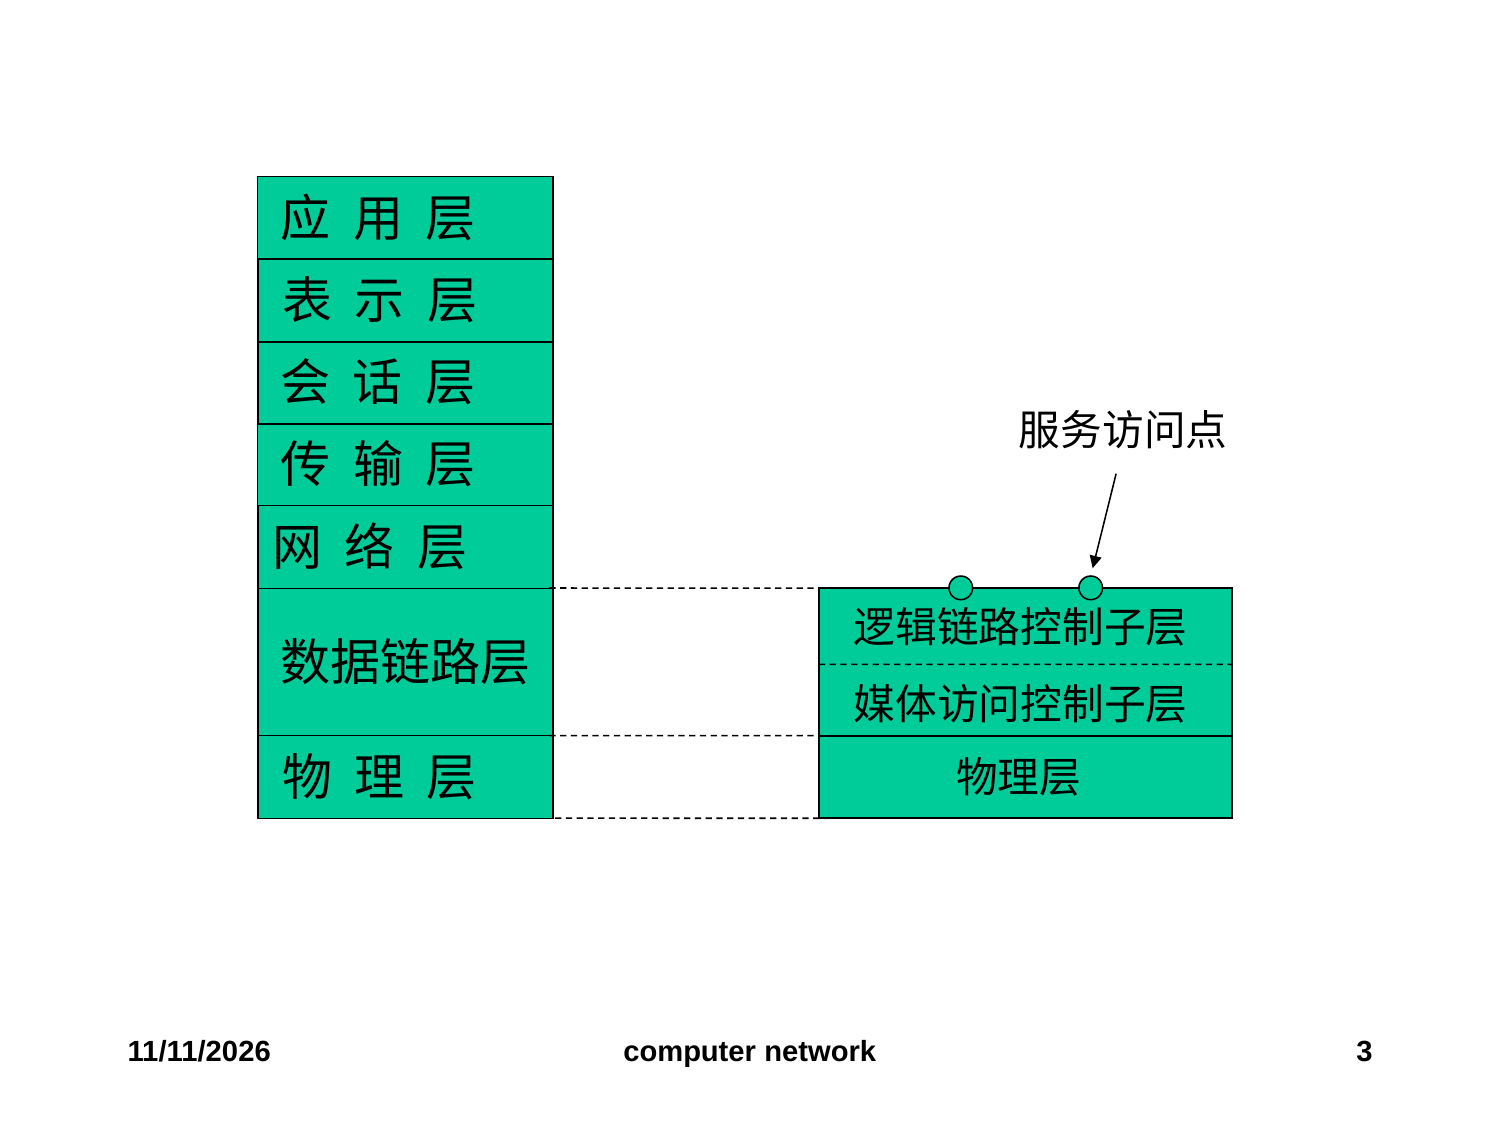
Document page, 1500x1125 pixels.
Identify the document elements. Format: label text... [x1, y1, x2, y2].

text_box 媒体访问控制子层 [838, 670, 1229, 736]
text_box [257, 505, 554, 589]
text_box 物理层 [941, 743, 1101, 808]
text_box 服务访问点 [1004, 396, 1247, 462]
text_box [257, 259, 554, 343]
text_box 逻辑链路控制子层 [838, 593, 1229, 659]
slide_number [112, 1025, 425, 1100]
text_box [818, 736, 1233, 818]
text_box [257, 176, 553, 260]
slide_number 3 [1074, 1025, 1388, 1100]
text_box [818, 588, 1233, 736]
text_box 数据链路层 [265, 623, 550, 699]
text_box 网 络 层 [257, 507, 552, 583]
text_box [257, 343, 554, 425]
text_box 传 输 层 [265, 425, 550, 500]
text_box 表 示 层 [267, 261, 552, 337]
text_box [948, 576, 973, 600]
text_box 物 理 层 [267, 737, 551, 813]
text_box [257, 589, 554, 736]
footer computer network [512, 1025, 988, 1100]
text_box [257, 736, 554, 819]
text_box [1078, 576, 1103, 600]
text_box 应 用 层 [265, 178, 550, 254]
text_box [257, 425, 553, 506]
text_box [1089, 473, 1117, 569]
text_box 会 话 层 [265, 343, 550, 419]
